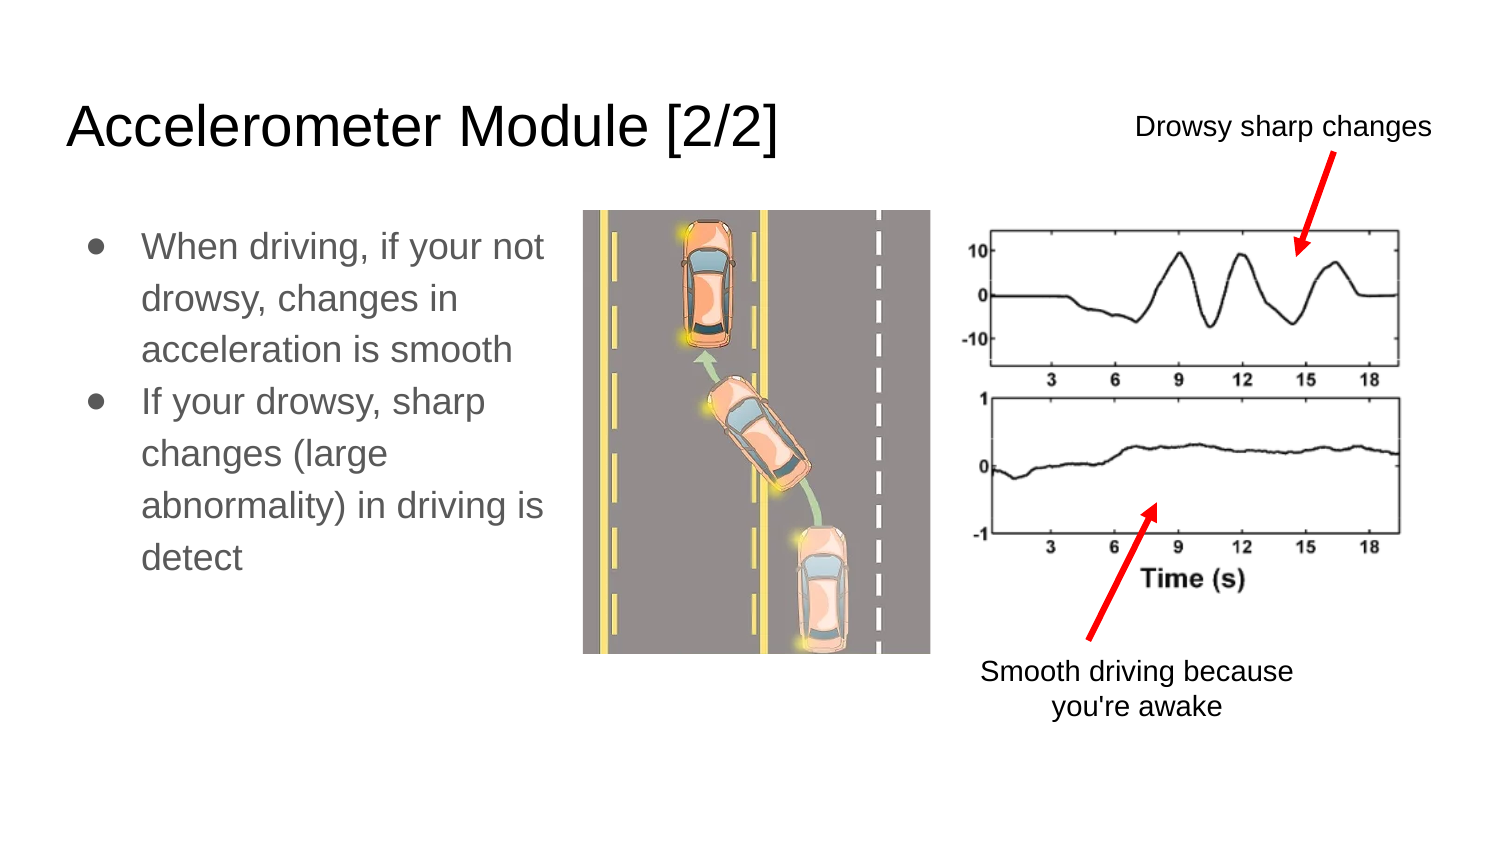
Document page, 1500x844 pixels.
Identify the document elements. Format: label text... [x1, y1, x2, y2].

text_box Drowsy sharp changes [1093, 92, 1475, 159]
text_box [1087, 501, 1158, 641]
picture [958, 210, 1428, 594]
text_box Smooth driving because you're awake [947, 637, 1328, 750]
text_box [1295, 151, 1335, 258]
list When driving, if your not drowsy, changes in acceleration is smooth If your drowsy, sharp changes (large abnormality) in driving is detect [51, 200, 566, 750]
title Accelerometer Module [2/2] [51, 72, 1449, 167]
picture [582, 210, 931, 655]
